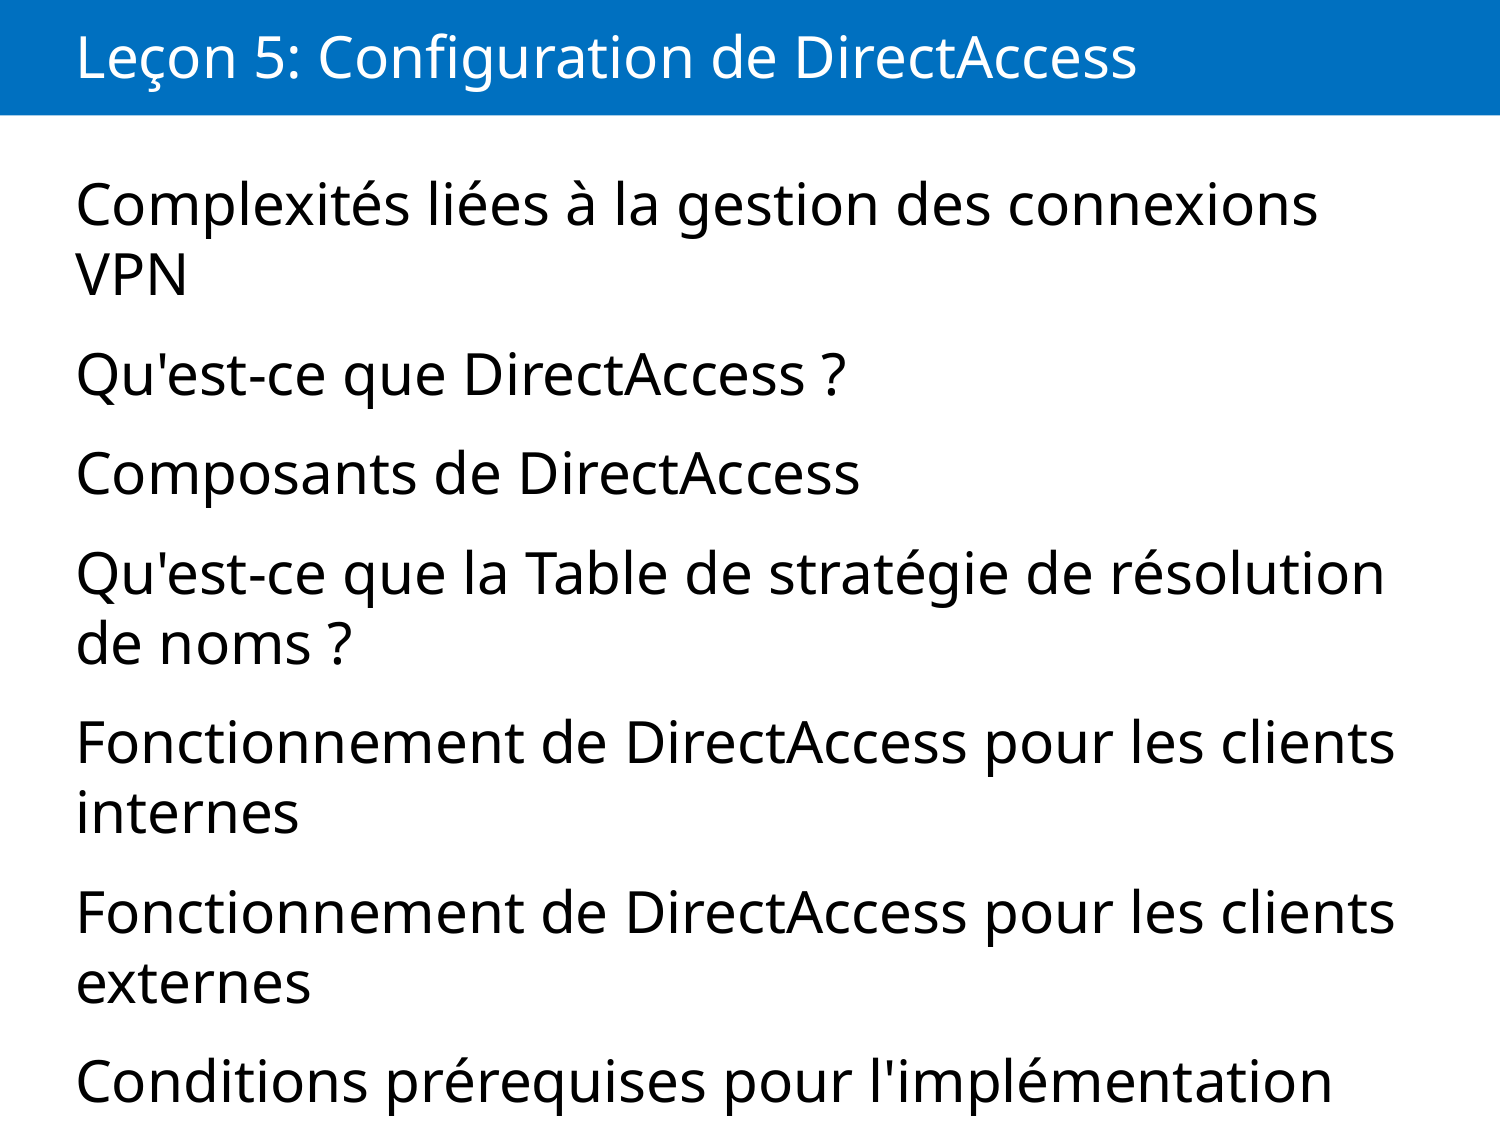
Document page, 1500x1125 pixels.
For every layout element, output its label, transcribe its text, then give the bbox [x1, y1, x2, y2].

list Complexités liées à la gestion des connexions VPN Qu'est-ce que DirectAccess ? Composants de DirectAccess Qu'est-ce que la Table de stratégie de résolution de noms ? Fonctionnement de DirectAccess pour les clients internes Fonctionnement de DirectAccess pour les clients externes Conditions prérequises pour l'implémentation de DirectAccess Configuration de DirectAccess [74, 167, 1408, 1013]
title Leçon 5: Configuration de DirectAccess [75, 0, 1351, 122]
